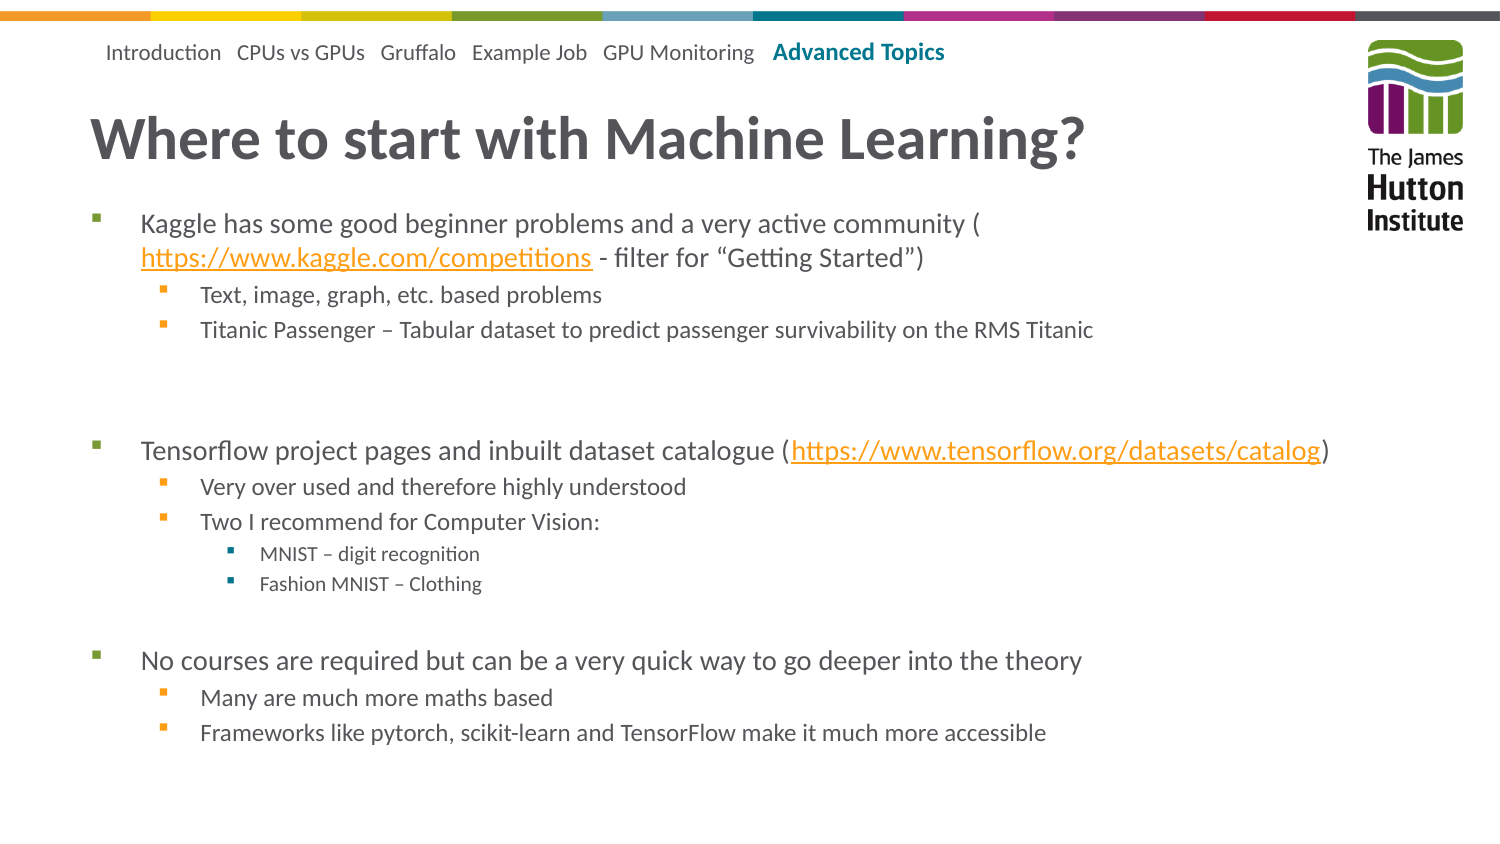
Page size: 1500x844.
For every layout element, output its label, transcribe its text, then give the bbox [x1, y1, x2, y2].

list Kaggle has some good beginner problems and a very active community (https://www.kaggle.com/competitions - filter for “Getting Started”) Text, image, graph, etc. based problems Titanic Passenger – Tabular dataset to predict passenger survivability on the RMS Titanic Tensorflow project pages and inbuilt dataset catalogue (https://www.tensorflow.org/datasets/catalog) Very over used and therefore highly understood Two I recommend for Computer Vision: MNIST – digit recognition Fashion MNIST – Clothing No courses are required but can be a very quick way to go deeper into the theory Many are much more maths based Frameworks like pytorch, scikit-learn and TensorFlow make it much more accessible [75, 196, 1425, 755]
picture [0, 11, 1500, 21]
title Where to start with Machine Learning? [75, 89, 1284, 180]
footer Introduction CPUs vs GPUs Gruffalo Example Job GPU Monitoring Advanced Topics [75, 27, 1369, 73]
picture [1368, 40, 1463, 231]
